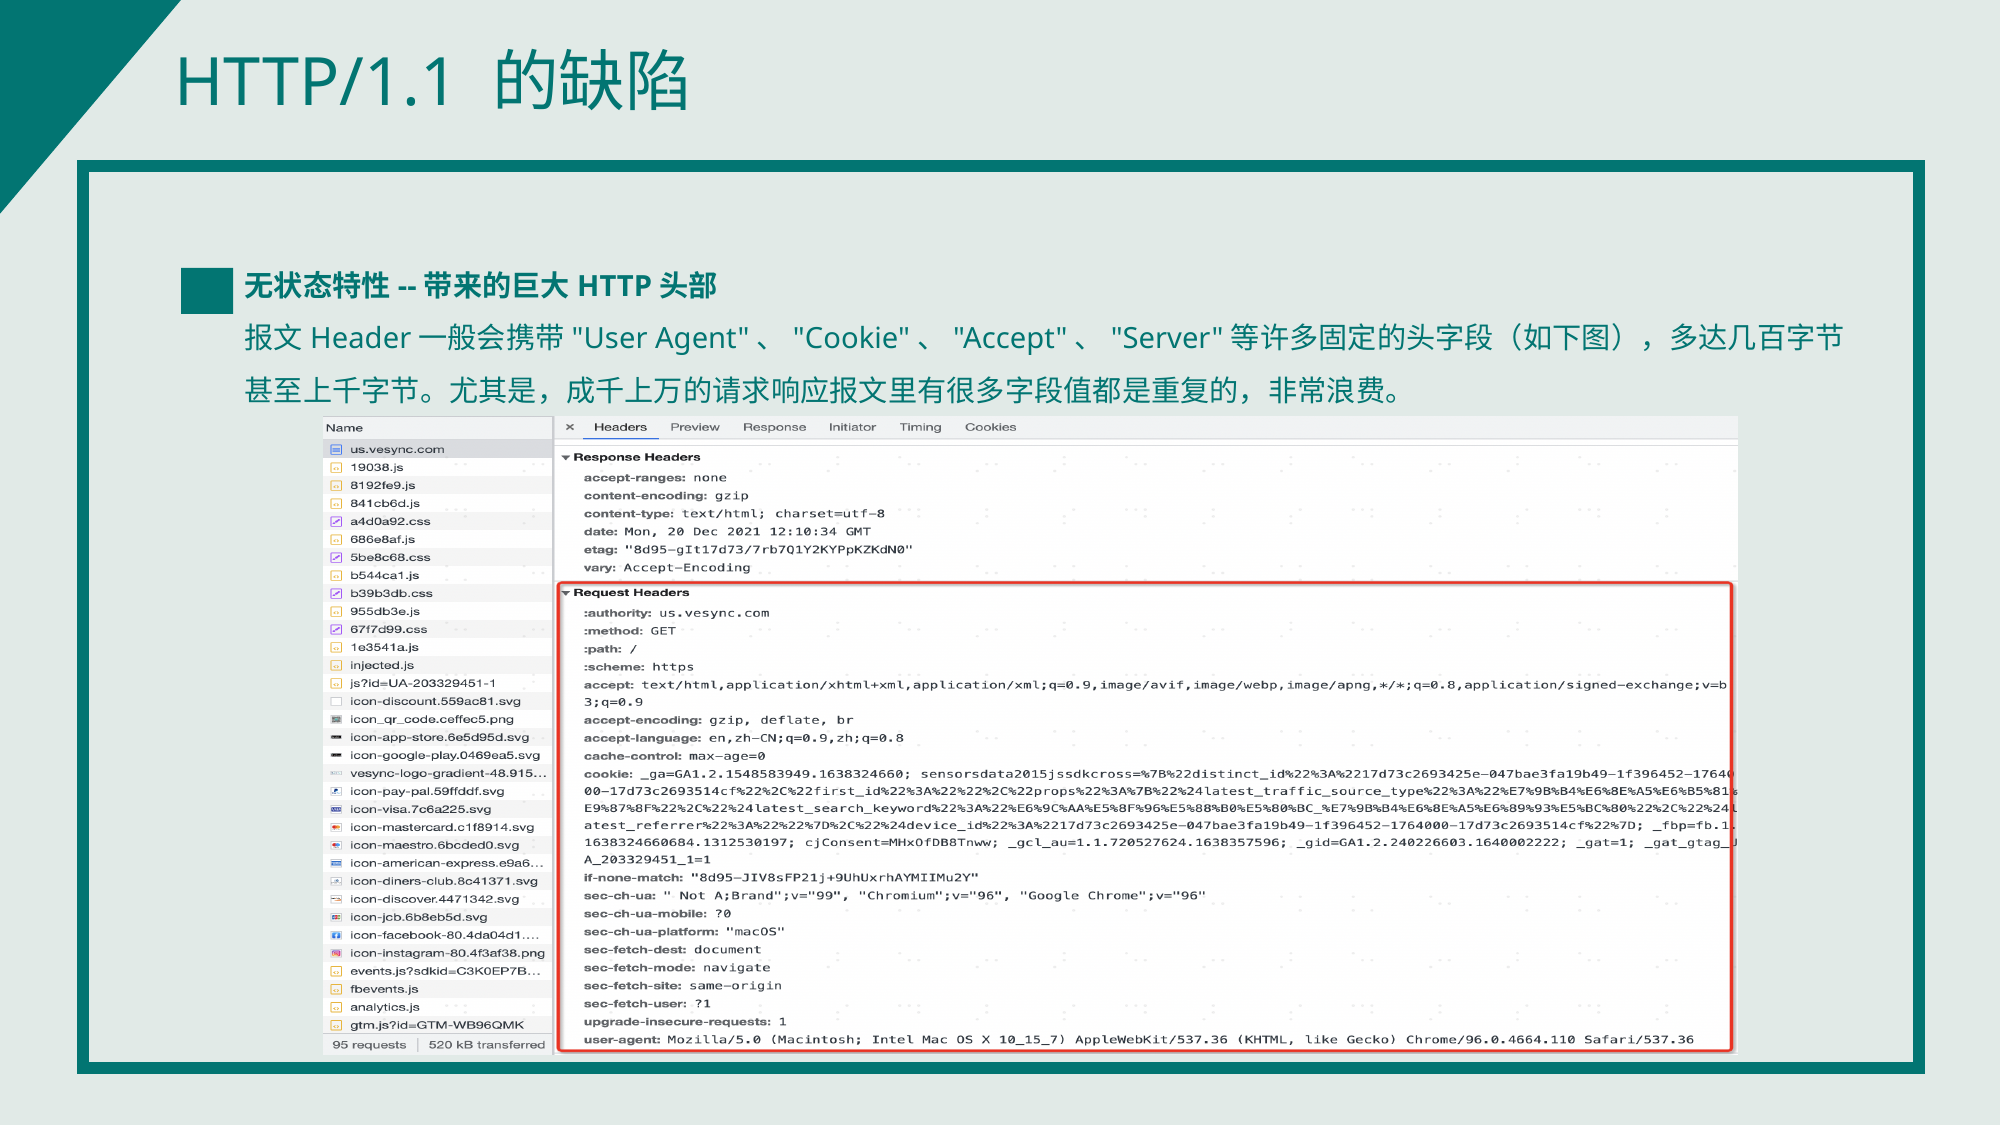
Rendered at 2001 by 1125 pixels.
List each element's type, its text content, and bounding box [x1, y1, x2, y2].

text_box [82, 165, 1921, 1069]
text_box [180, 267, 234, 315]
text_box [0, 0, 183, 216]
text_box 无状态特性--带来的巨大HTTP头部 报文Header一般会携带"User Agent"、"Cookie"、"Accept"、"Server"等许多固定的头字段（如下图），多达几百字节甚至上千字节。尤其是，成千上万的请求响应报文里有很多字段值都是重复的，非常浪费。 [229, 242, 1868, 415]
picture [322, 416, 1738, 1055]
text_box HTTP/1.1 的缺陷 [159, 31, 1597, 127]
